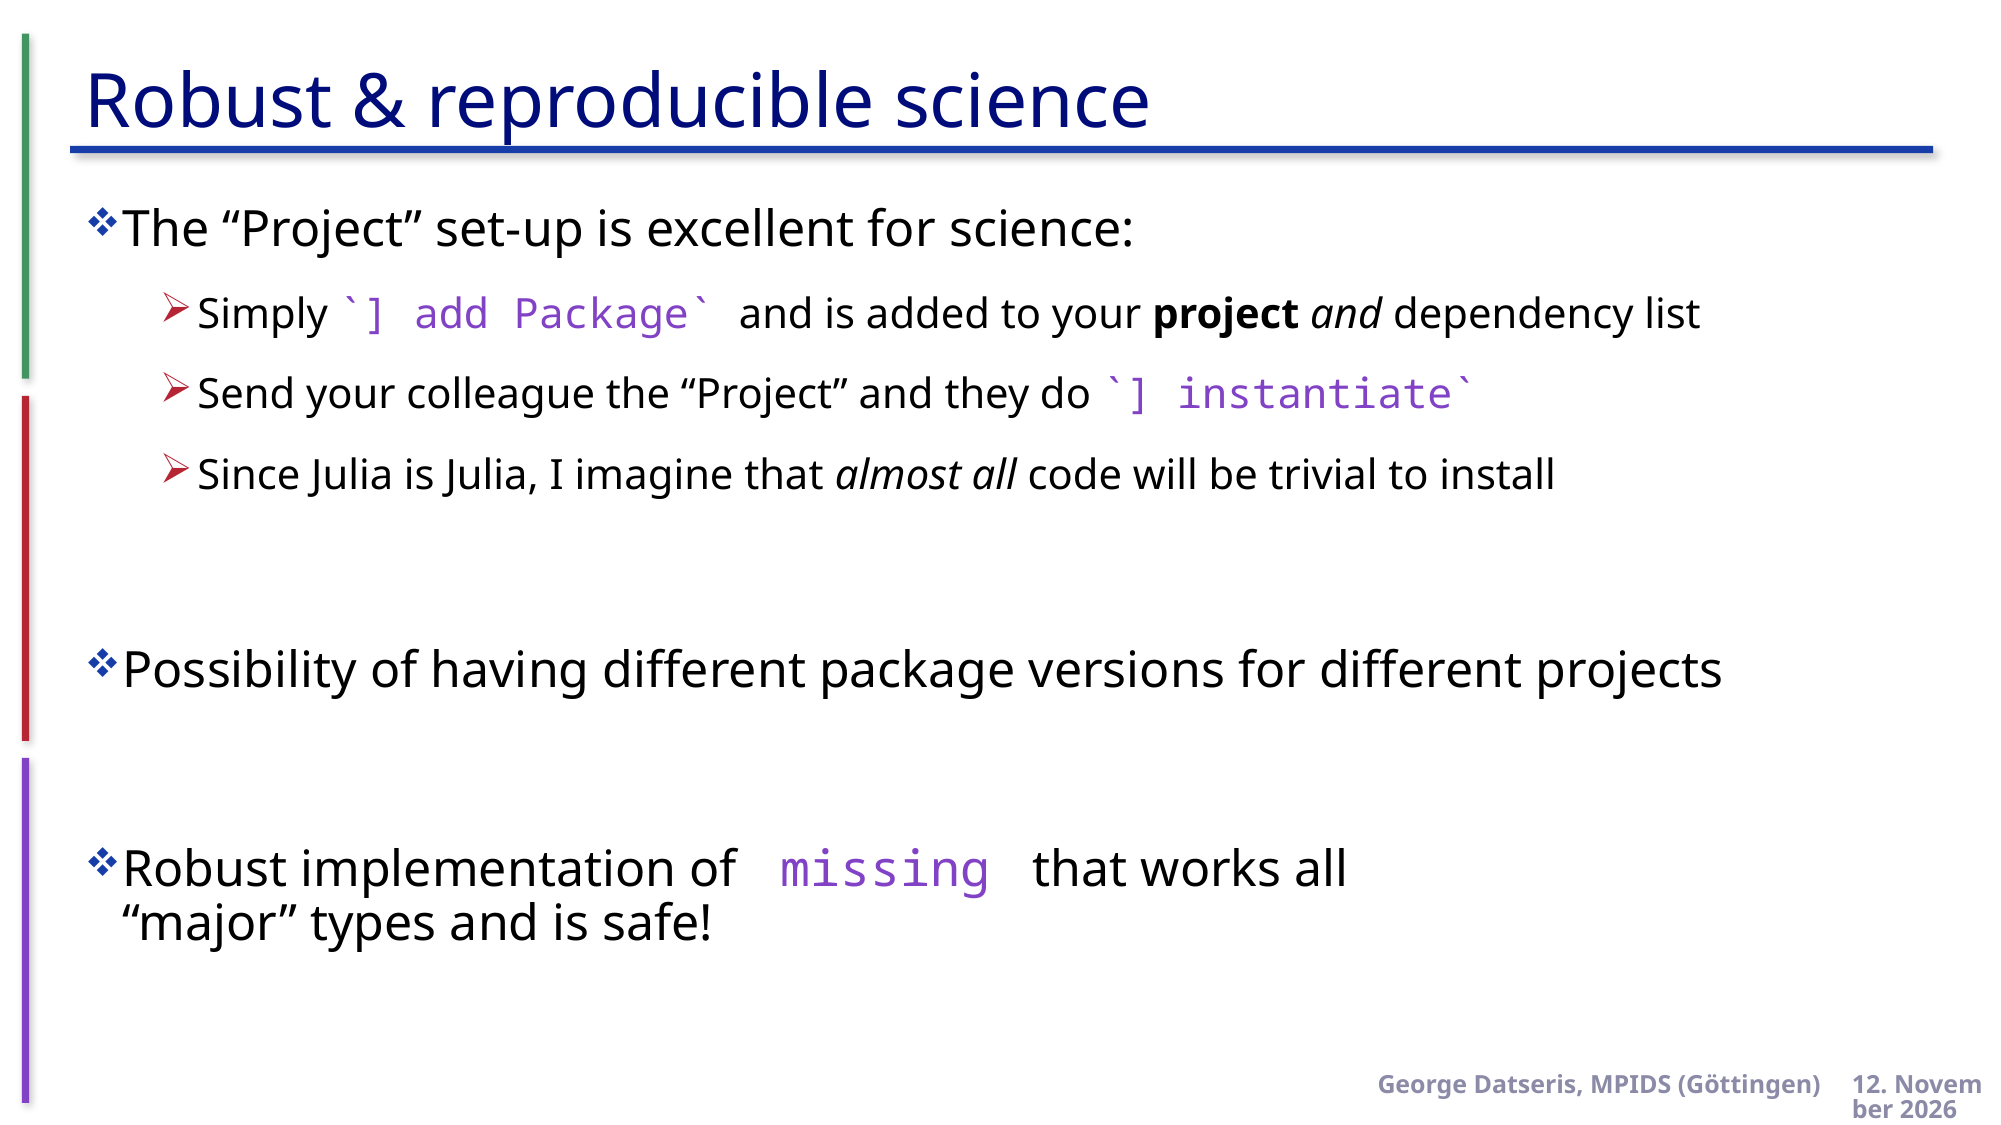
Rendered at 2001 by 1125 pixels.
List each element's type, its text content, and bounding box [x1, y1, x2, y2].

footer George Datseris, MPIDS (Göttingen) [1161, 1068, 1837, 1103]
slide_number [1837, 1068, 2000, 1103]
list The “Project” set-up is excellent for science: Simply `] add Package` and is added to your project and dependency list Send your colleague the “Project” and they do `] instantiate` Since Julia is Julia, I imagine that almost all code will be trivial to install Possibility of having different package versions for different projects Robust implementation of missing that works all “major” types and is safe! [70, 195, 1934, 1103]
title Robust & reproducible science [70, 33, 1764, 151]
